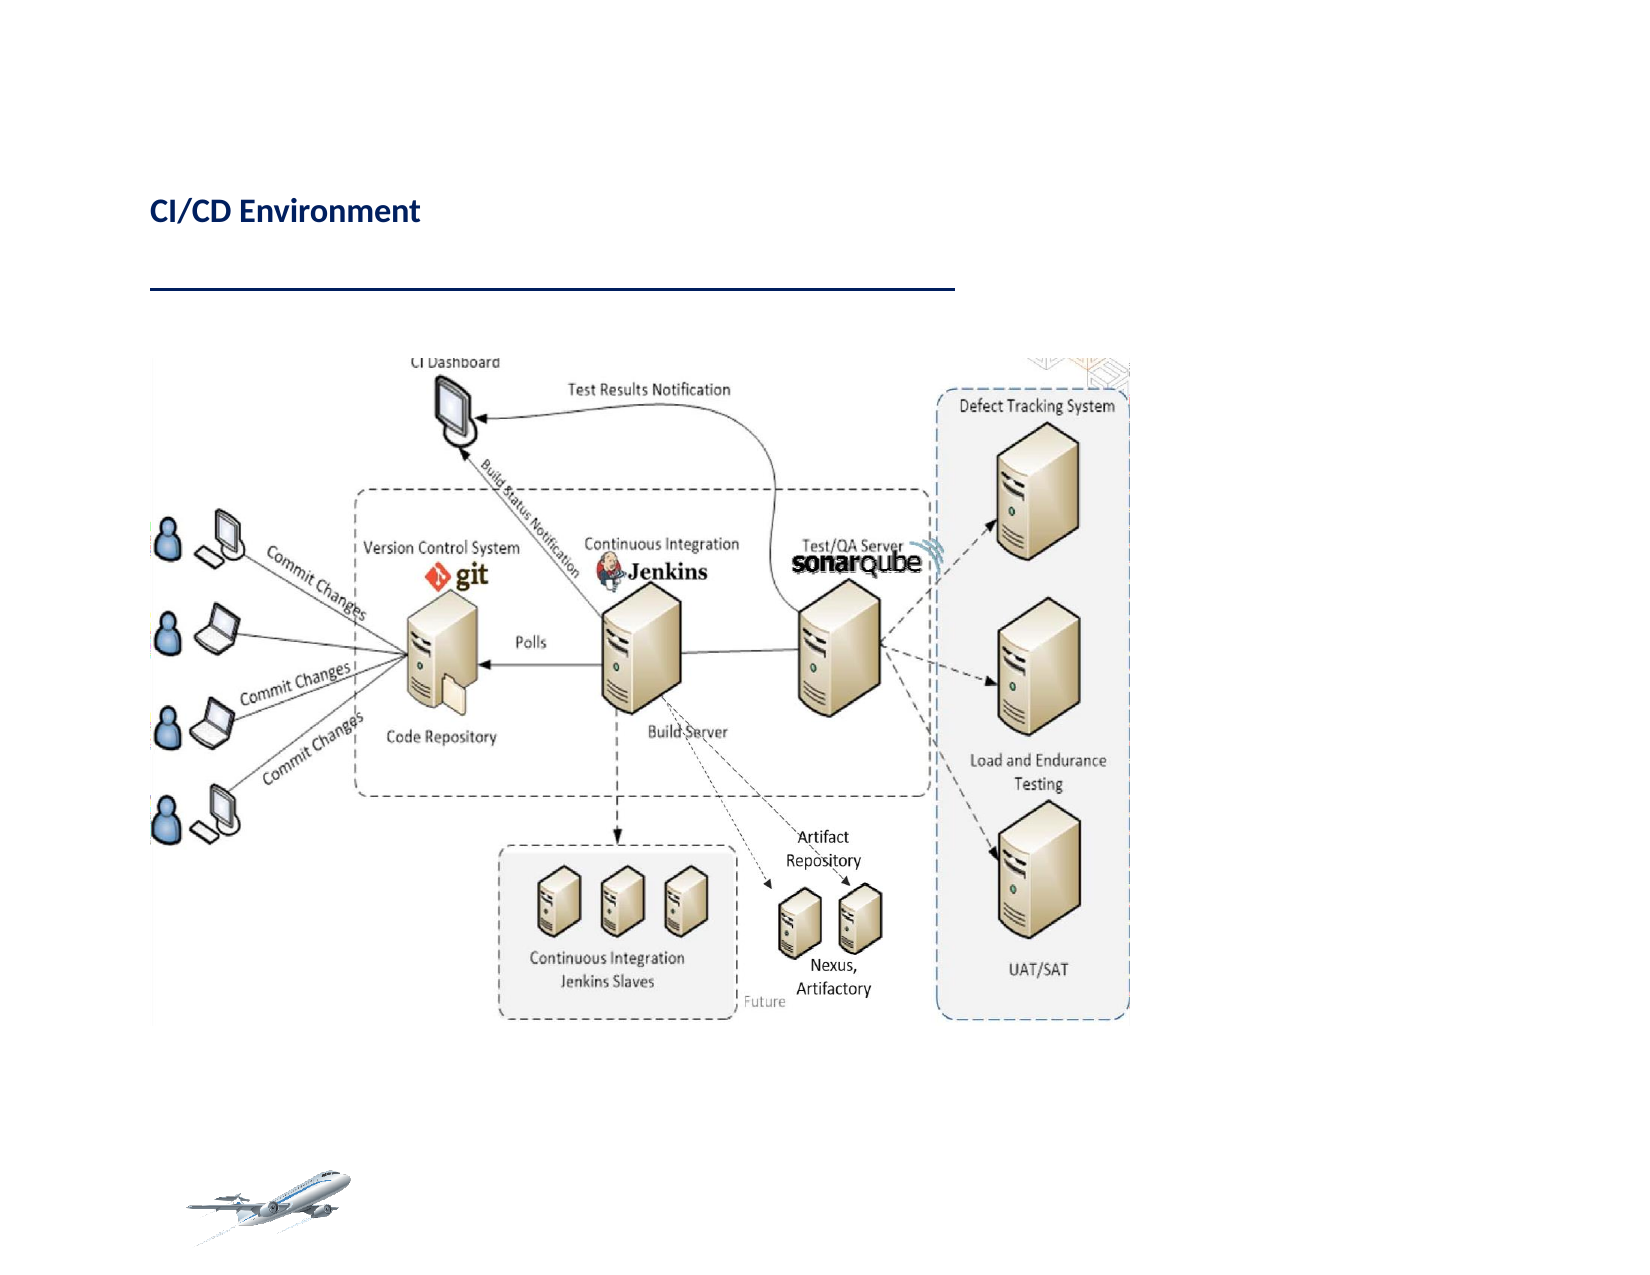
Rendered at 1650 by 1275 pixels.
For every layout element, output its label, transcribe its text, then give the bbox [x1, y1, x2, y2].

picture [181, 1168, 355, 1250]
picture [149, 357, 1131, 1026]
text_box CI/CD Environment [147, 186, 427, 230]
